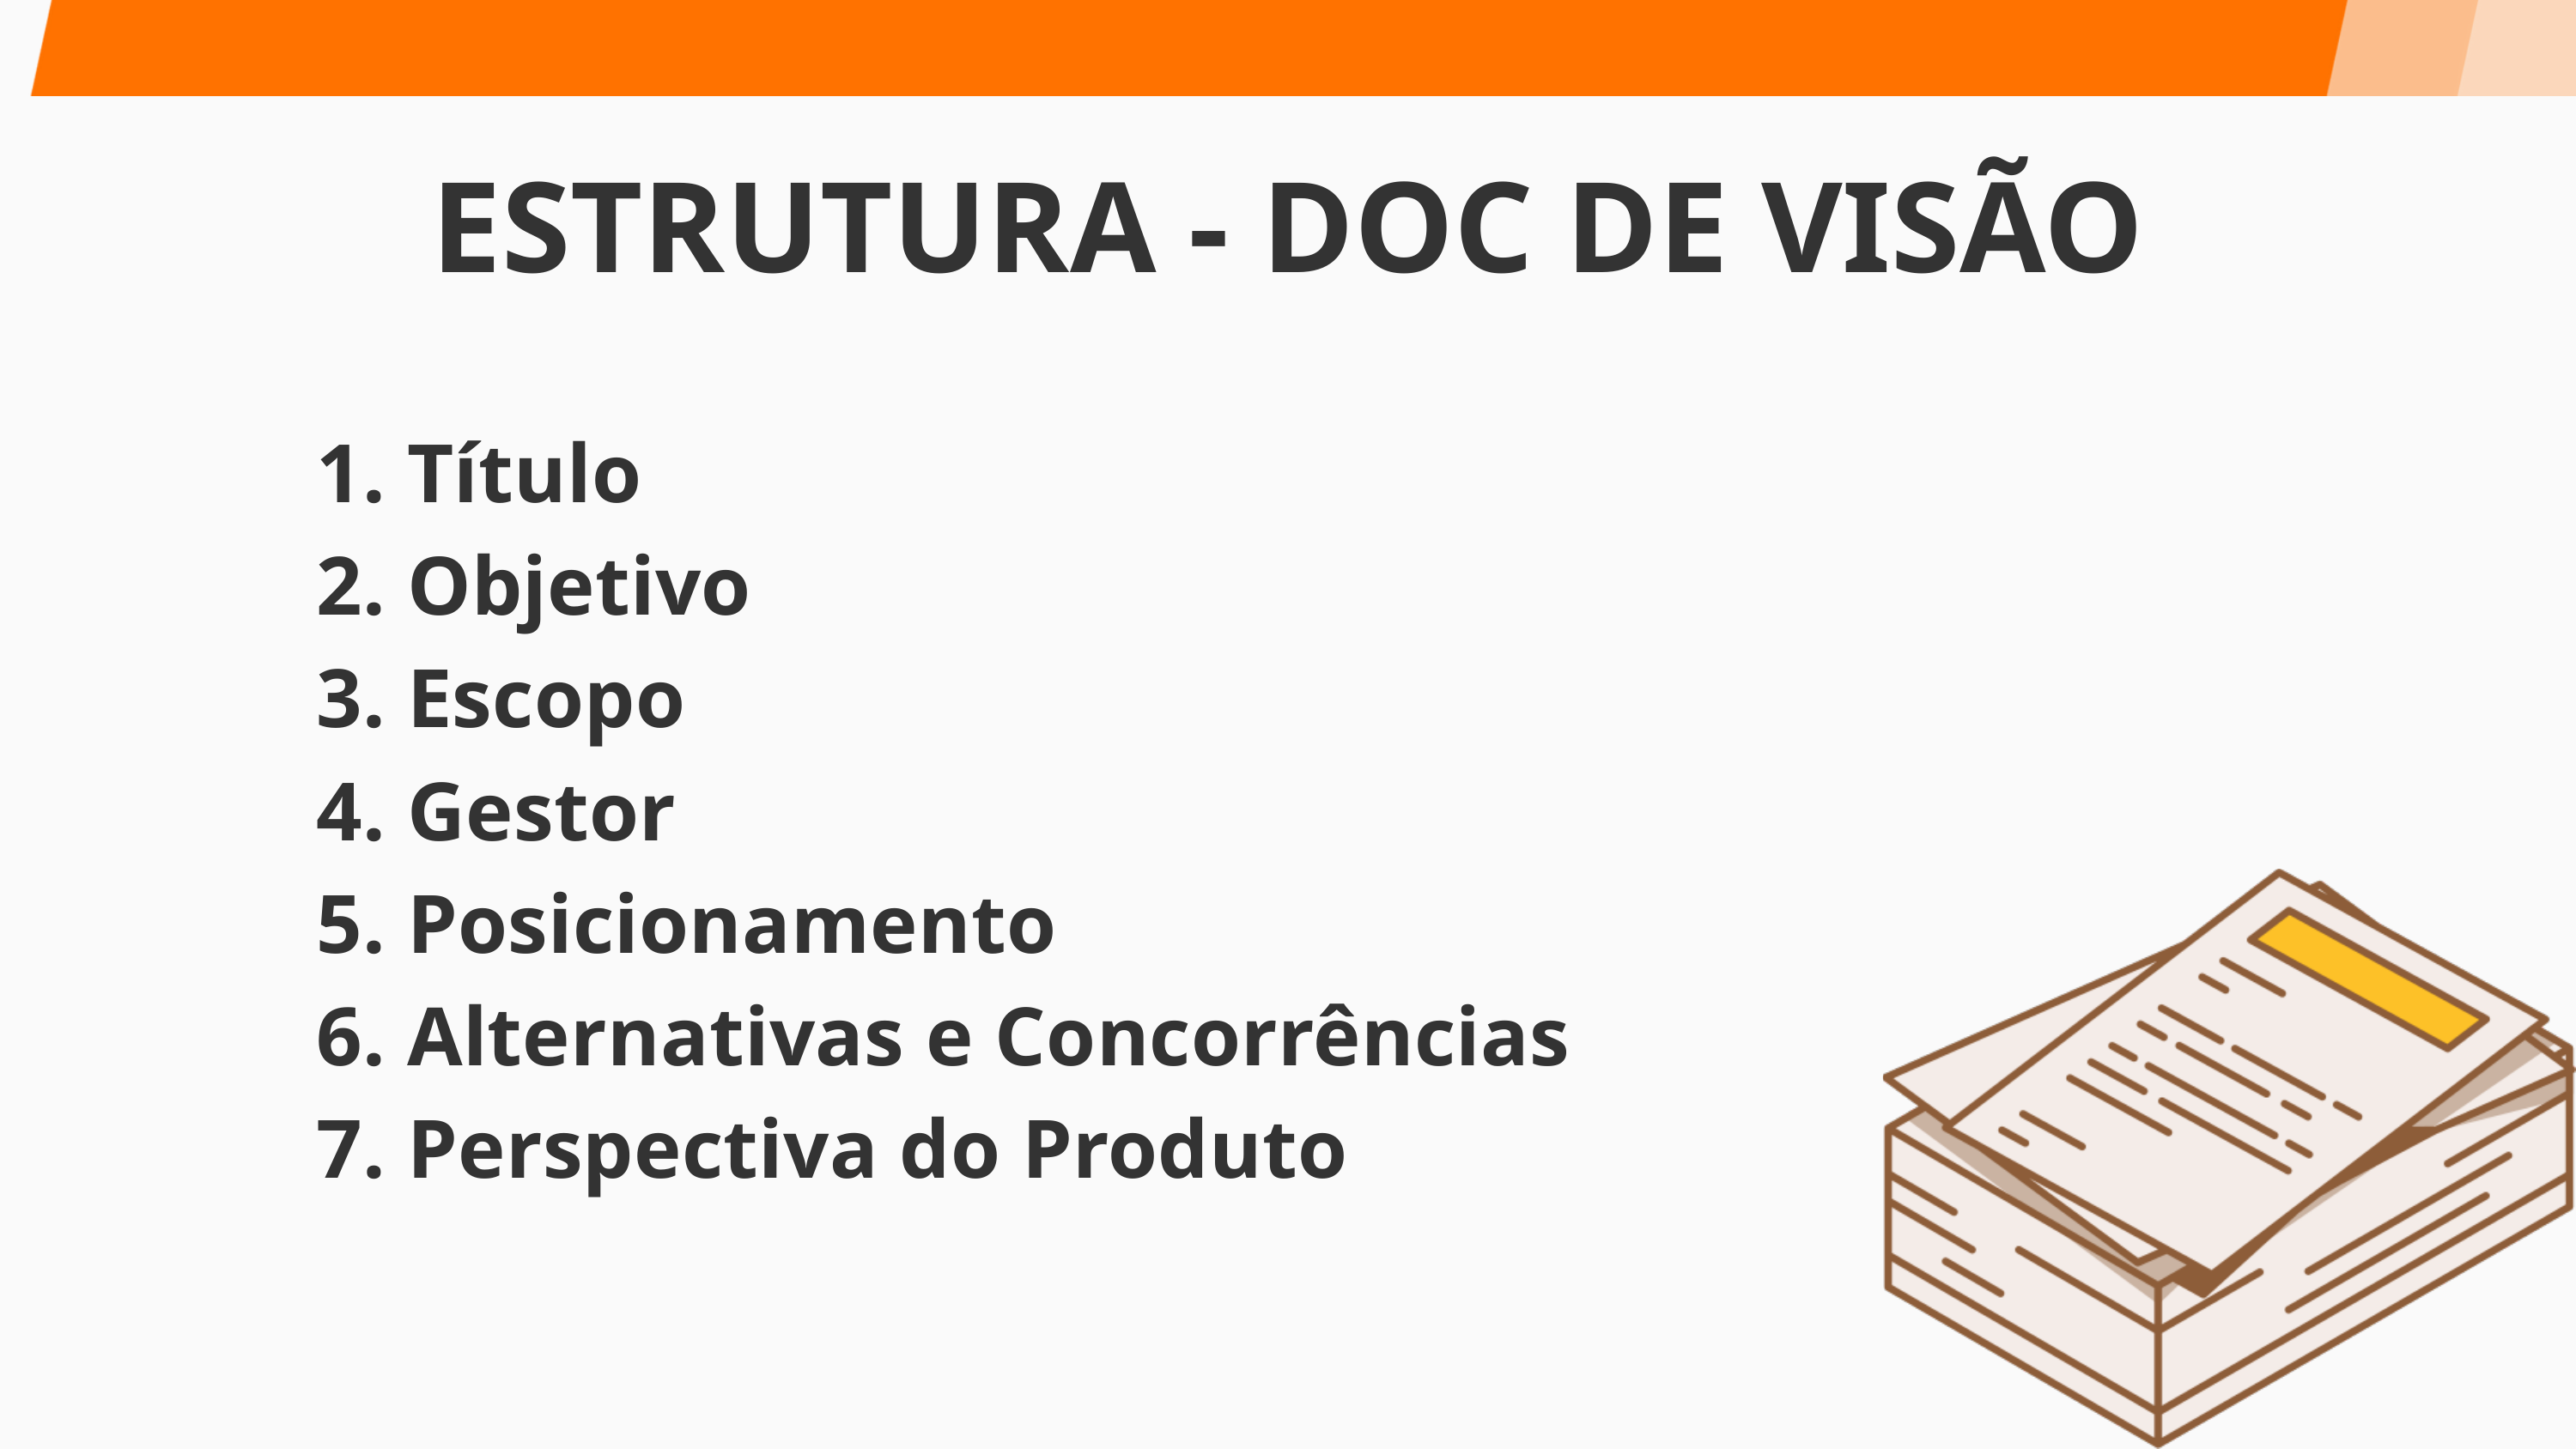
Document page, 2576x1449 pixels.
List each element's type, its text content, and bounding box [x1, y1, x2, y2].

text_box [0, 0, 2576, 97]
text_box [1882, 869, 2576, 1449]
text_box Título Objetivo Escopo Gestor Posicionamento Alternativas e Concorrências Perspectiva do Produto [248, 406, 1598, 1195]
text_box ESTRUTURA - DOC DE VISÃO [50, 141, 2526, 298]
